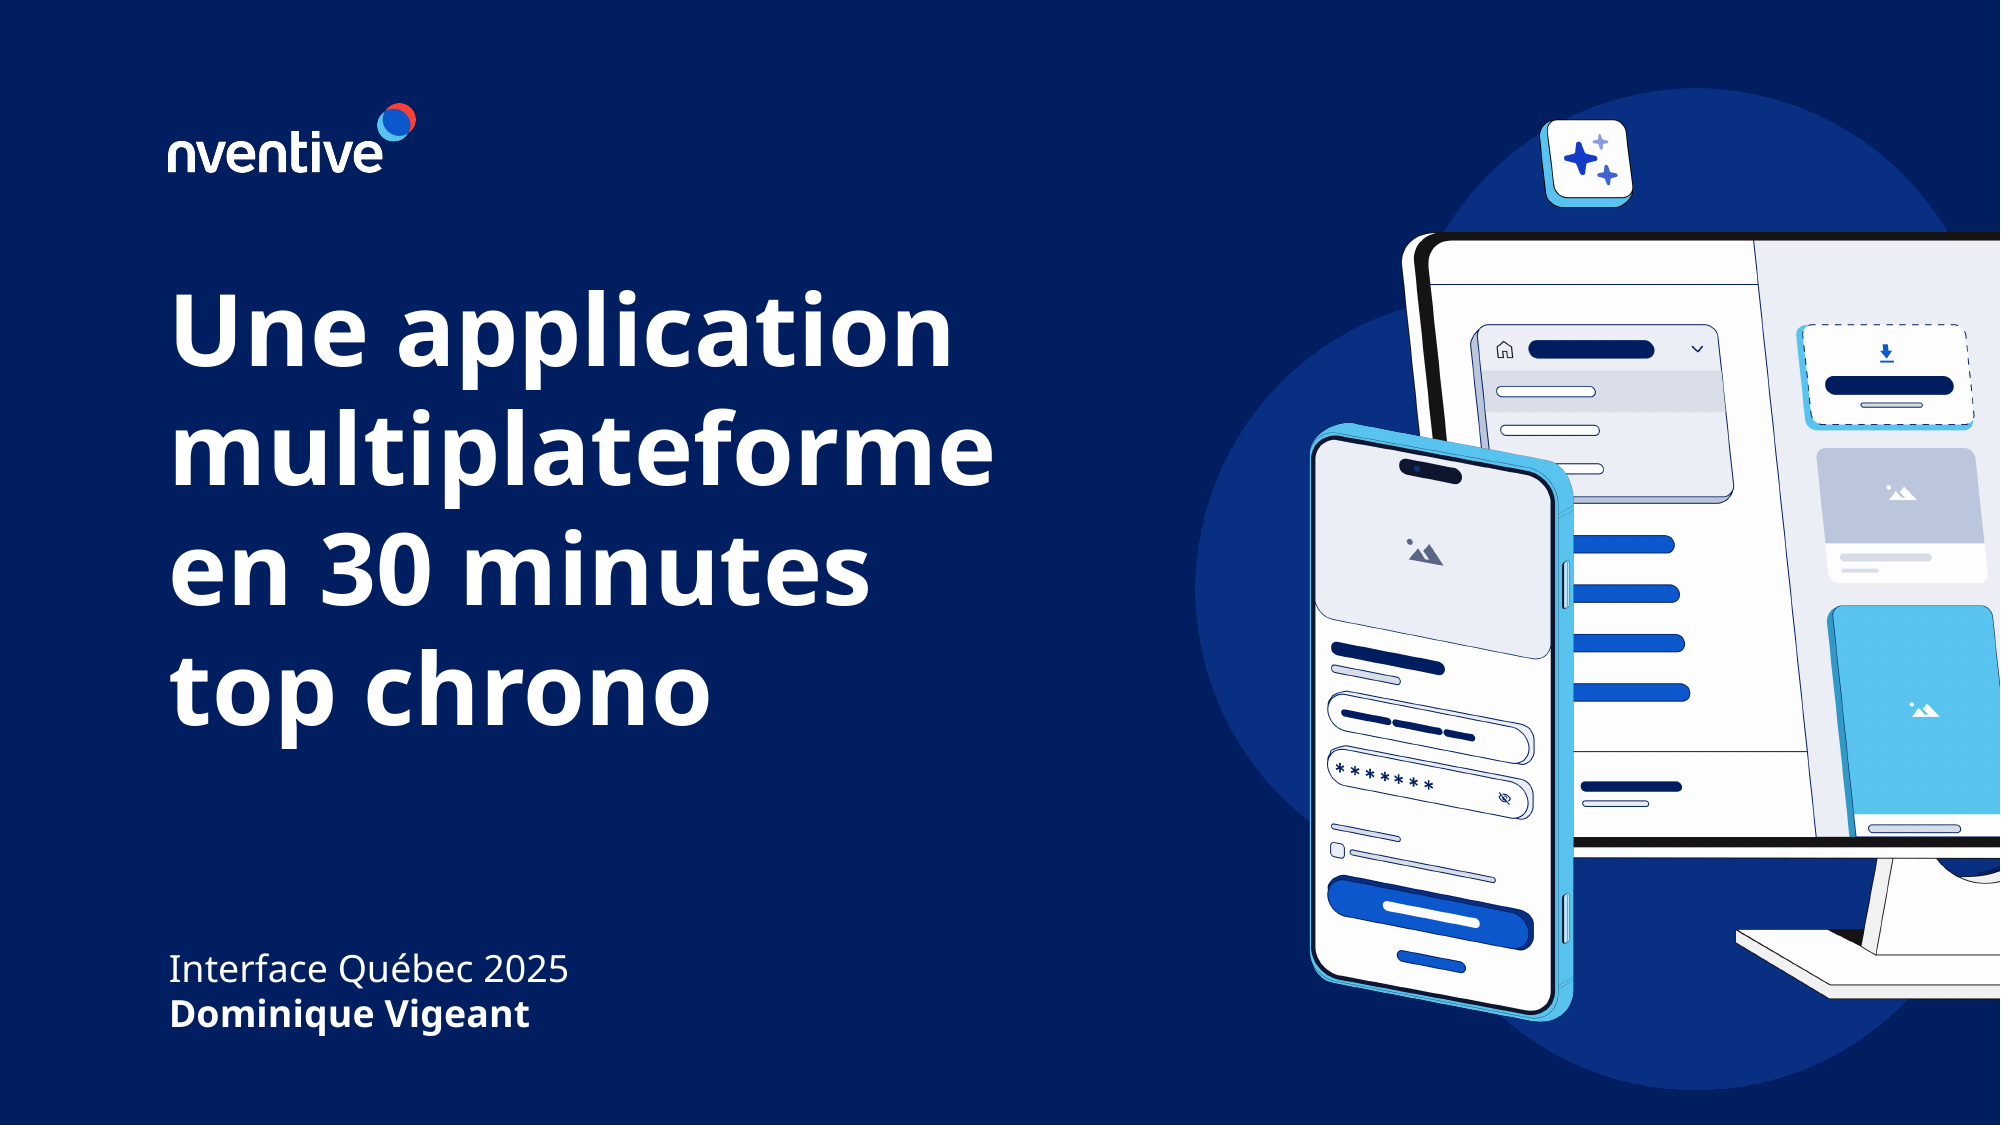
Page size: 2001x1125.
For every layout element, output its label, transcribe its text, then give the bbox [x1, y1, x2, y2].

text_box Une application multiplateforme en 30 minutes top chrono [168, 265, 1138, 790]
text_box Interface Québec 2025 Dominique Vigeant [168, 945, 1169, 1036]
picture [168, 103, 417, 173]
picture [1195, 88, 2000, 1090]
